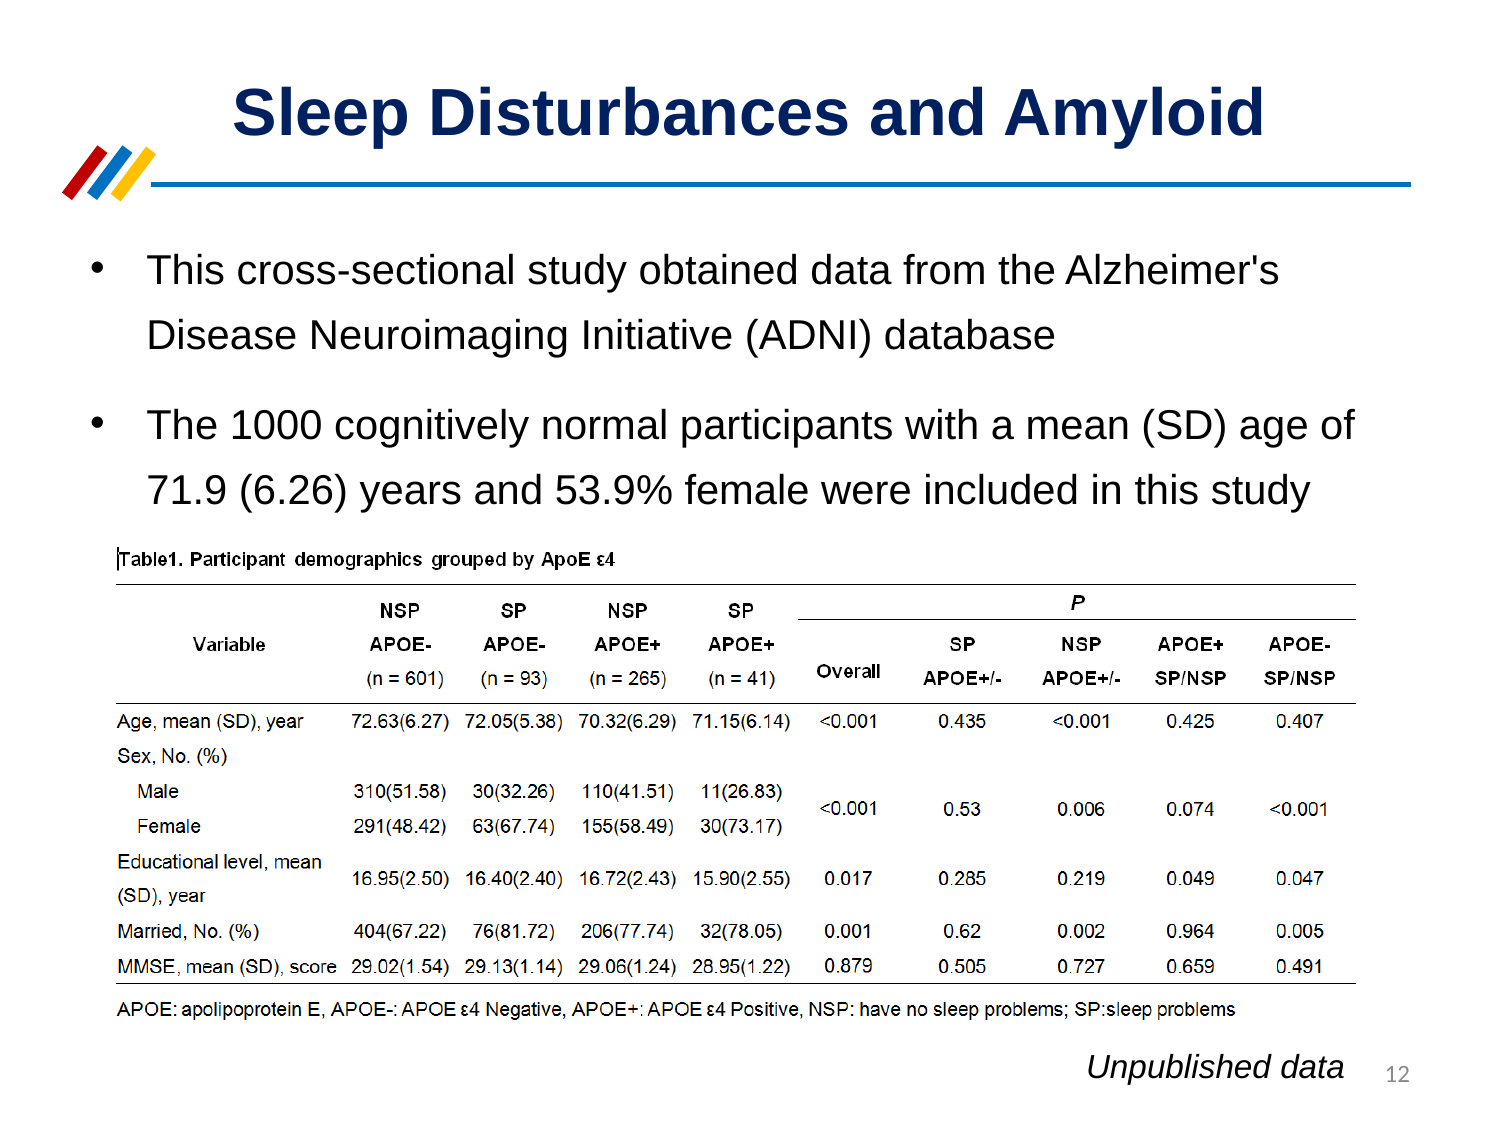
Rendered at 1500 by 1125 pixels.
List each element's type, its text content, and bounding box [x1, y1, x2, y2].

slide_number 12 [1074, 1042, 1425, 1103]
text_box Unpublished data [738, 1038, 1360, 1093]
picture [100, 538, 1365, 1029]
title Sleep Disturbances and Amyloid [75, 30, 1425, 186]
list This cross-sectional study obtained data from the Alzheimer's Disease Neuroimaging Initiative (ADNI) database The 1000 cognitively normal participants with a mean (SD) age of 71.9 (6.26) years and 53.9% female were included in this study [75, 219, 1425, 994]
